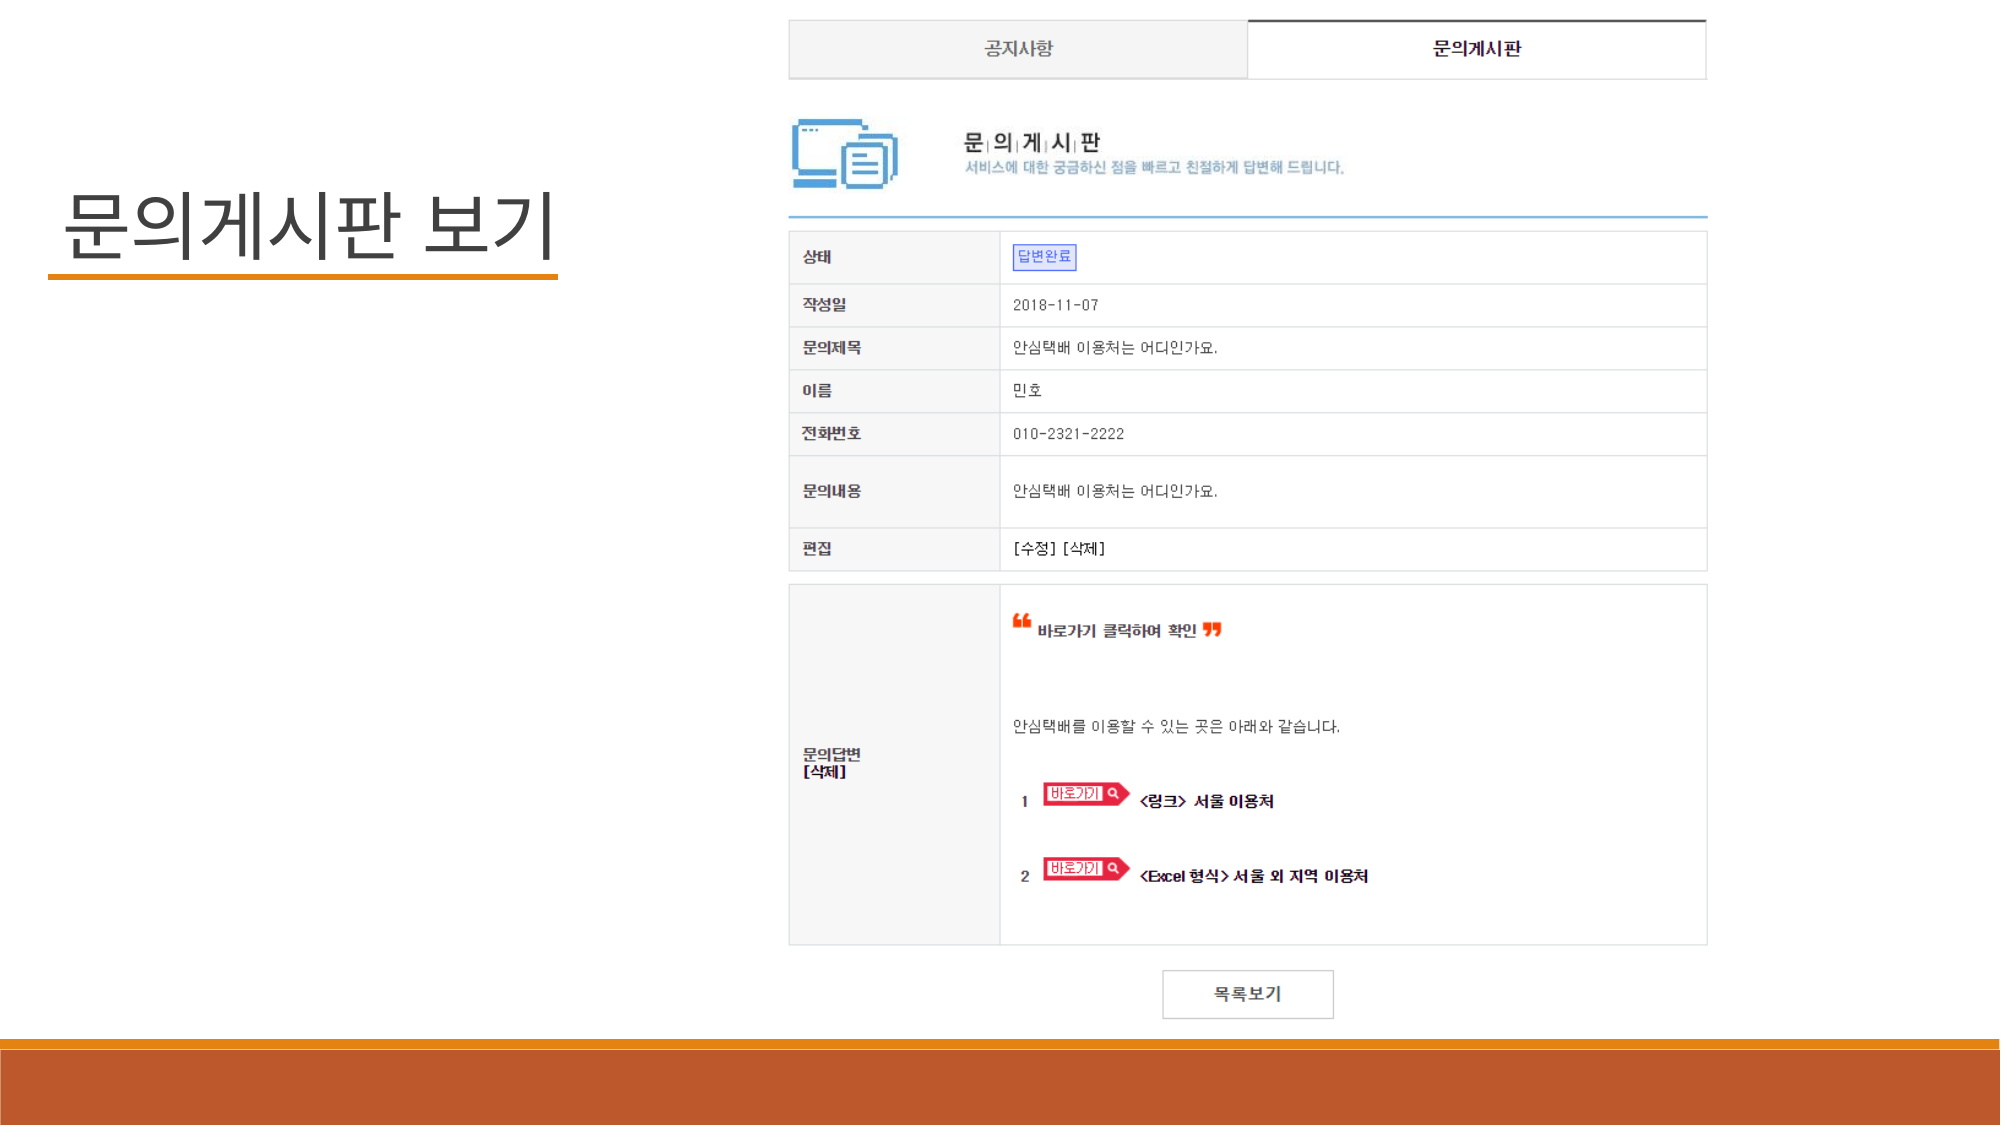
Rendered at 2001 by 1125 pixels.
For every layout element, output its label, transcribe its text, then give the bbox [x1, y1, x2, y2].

text_box 문의게시판 보기 [47, 0, 585, 277]
picture [773, 0, 1719, 1030]
